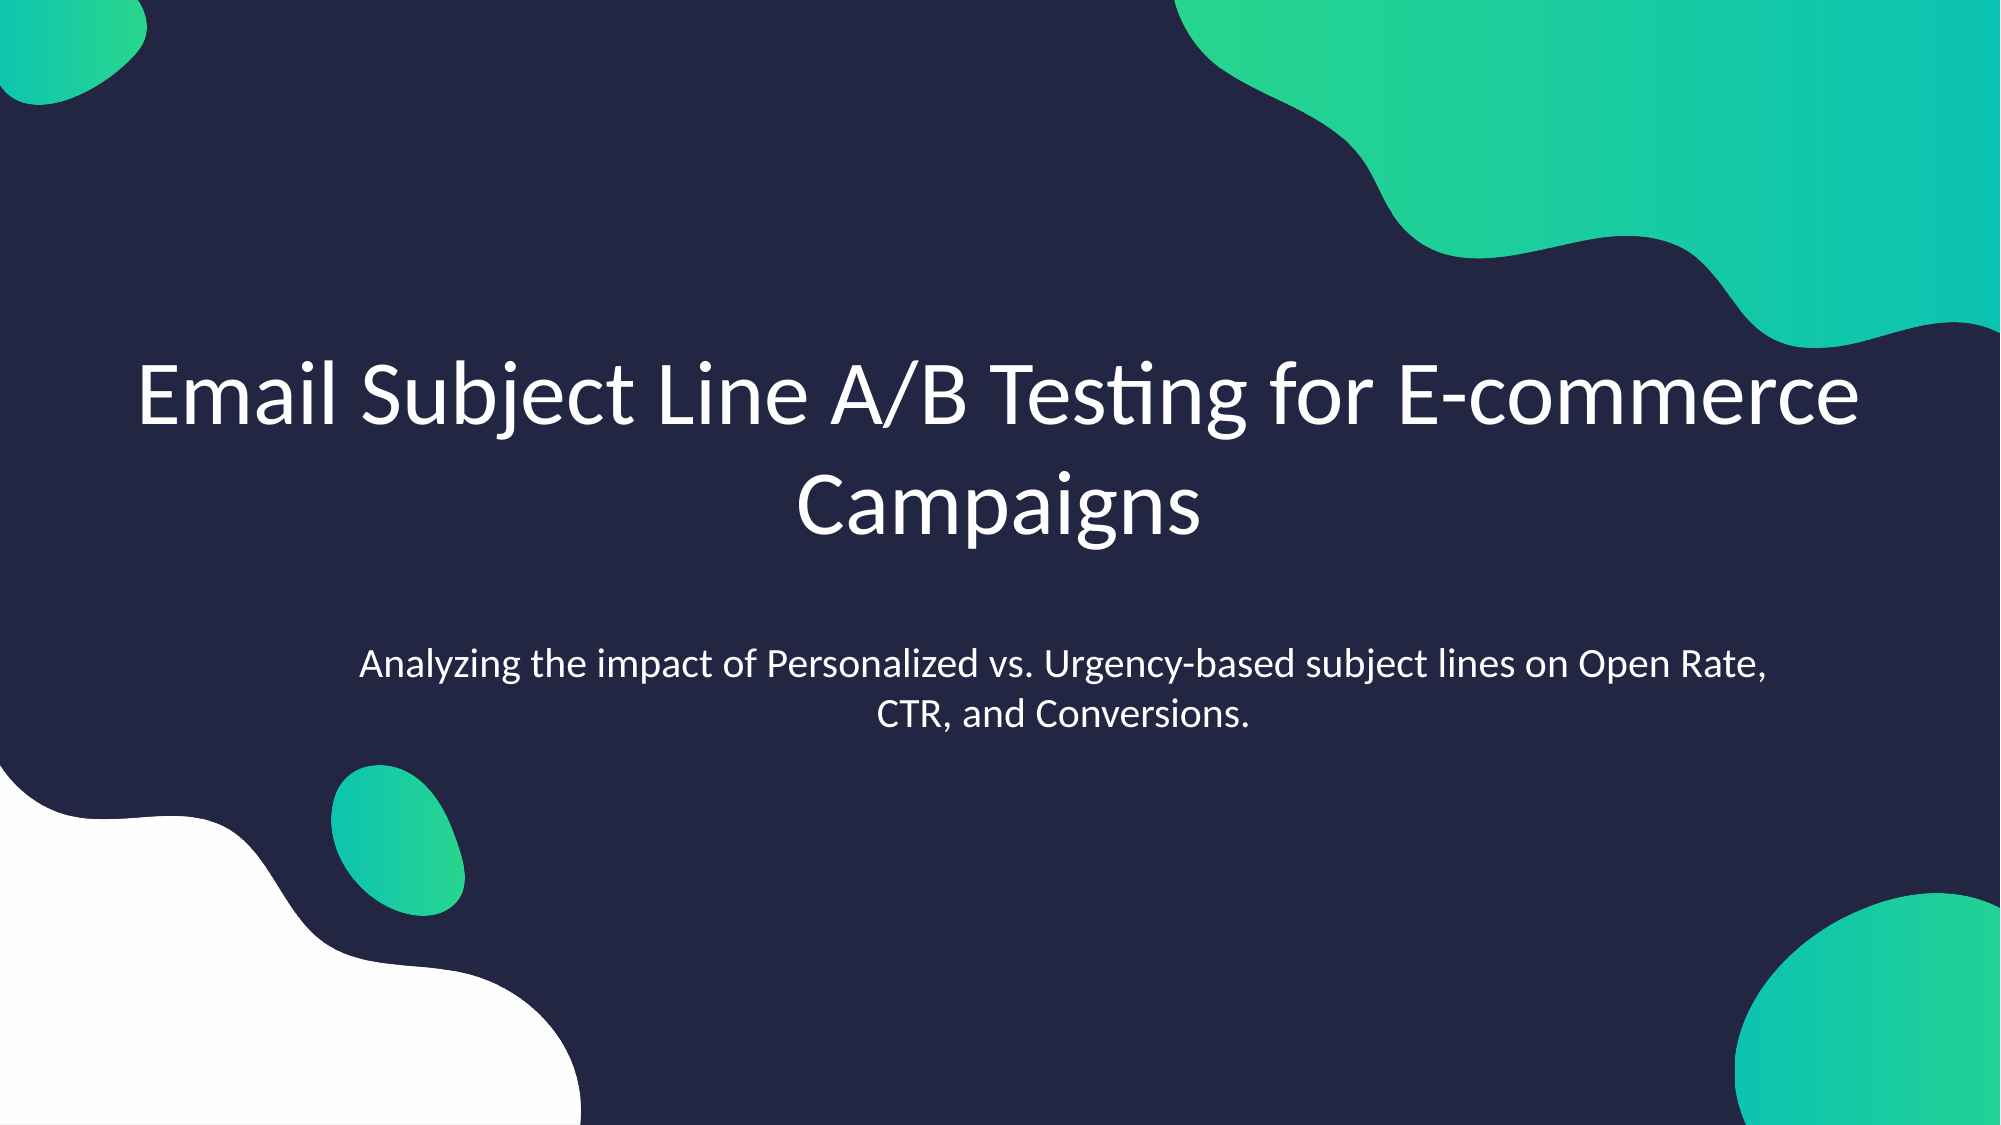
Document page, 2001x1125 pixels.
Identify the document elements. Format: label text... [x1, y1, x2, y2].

picture [1174, 0, 2000, 348]
text_box Email Subject Line A/B Testing for E-commerce Campaigns [97, 325, 1903, 560]
picture [0, 765, 581, 1125]
text_box Analyzing the impact of Personalized vs. Urgency-based subject lines on Open Rate, CTR, and Conversions. [343, 628, 1784, 773]
picture [1734, 893, 2000, 1125]
picture [0, 0, 147, 105]
